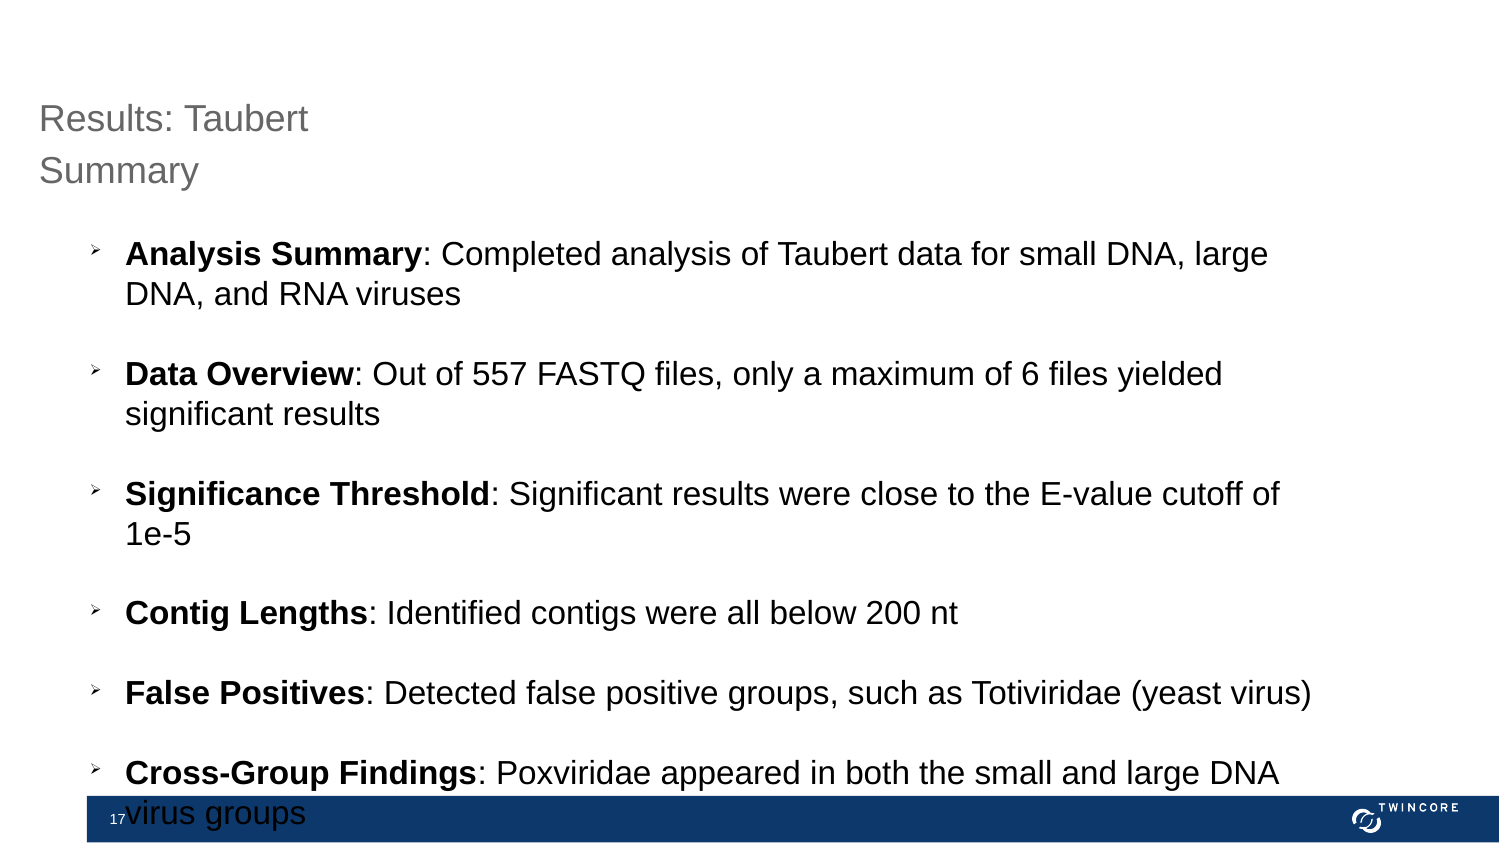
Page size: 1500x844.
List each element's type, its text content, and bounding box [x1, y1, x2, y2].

picture [1352, 803, 1458, 833]
text_box Analysis Summary: Completed analysis of Taubert data for small DNA, large DNA, and RNA viruses Data Overview: Out of 557 FASTQ files, only a maximum of 6 files yielded significant results Significance Threshold: Significant results were close to the E-value cutoff of 1e-5 Contig Lengths: Identified contigs were all below 200 nt False Positives: Detected false positive groups, such as Totiviridae (yeast virus) Cross-Group Findings: Poxviridae appeared in both the small and large DNA virus groups [74, 224, 1350, 844]
